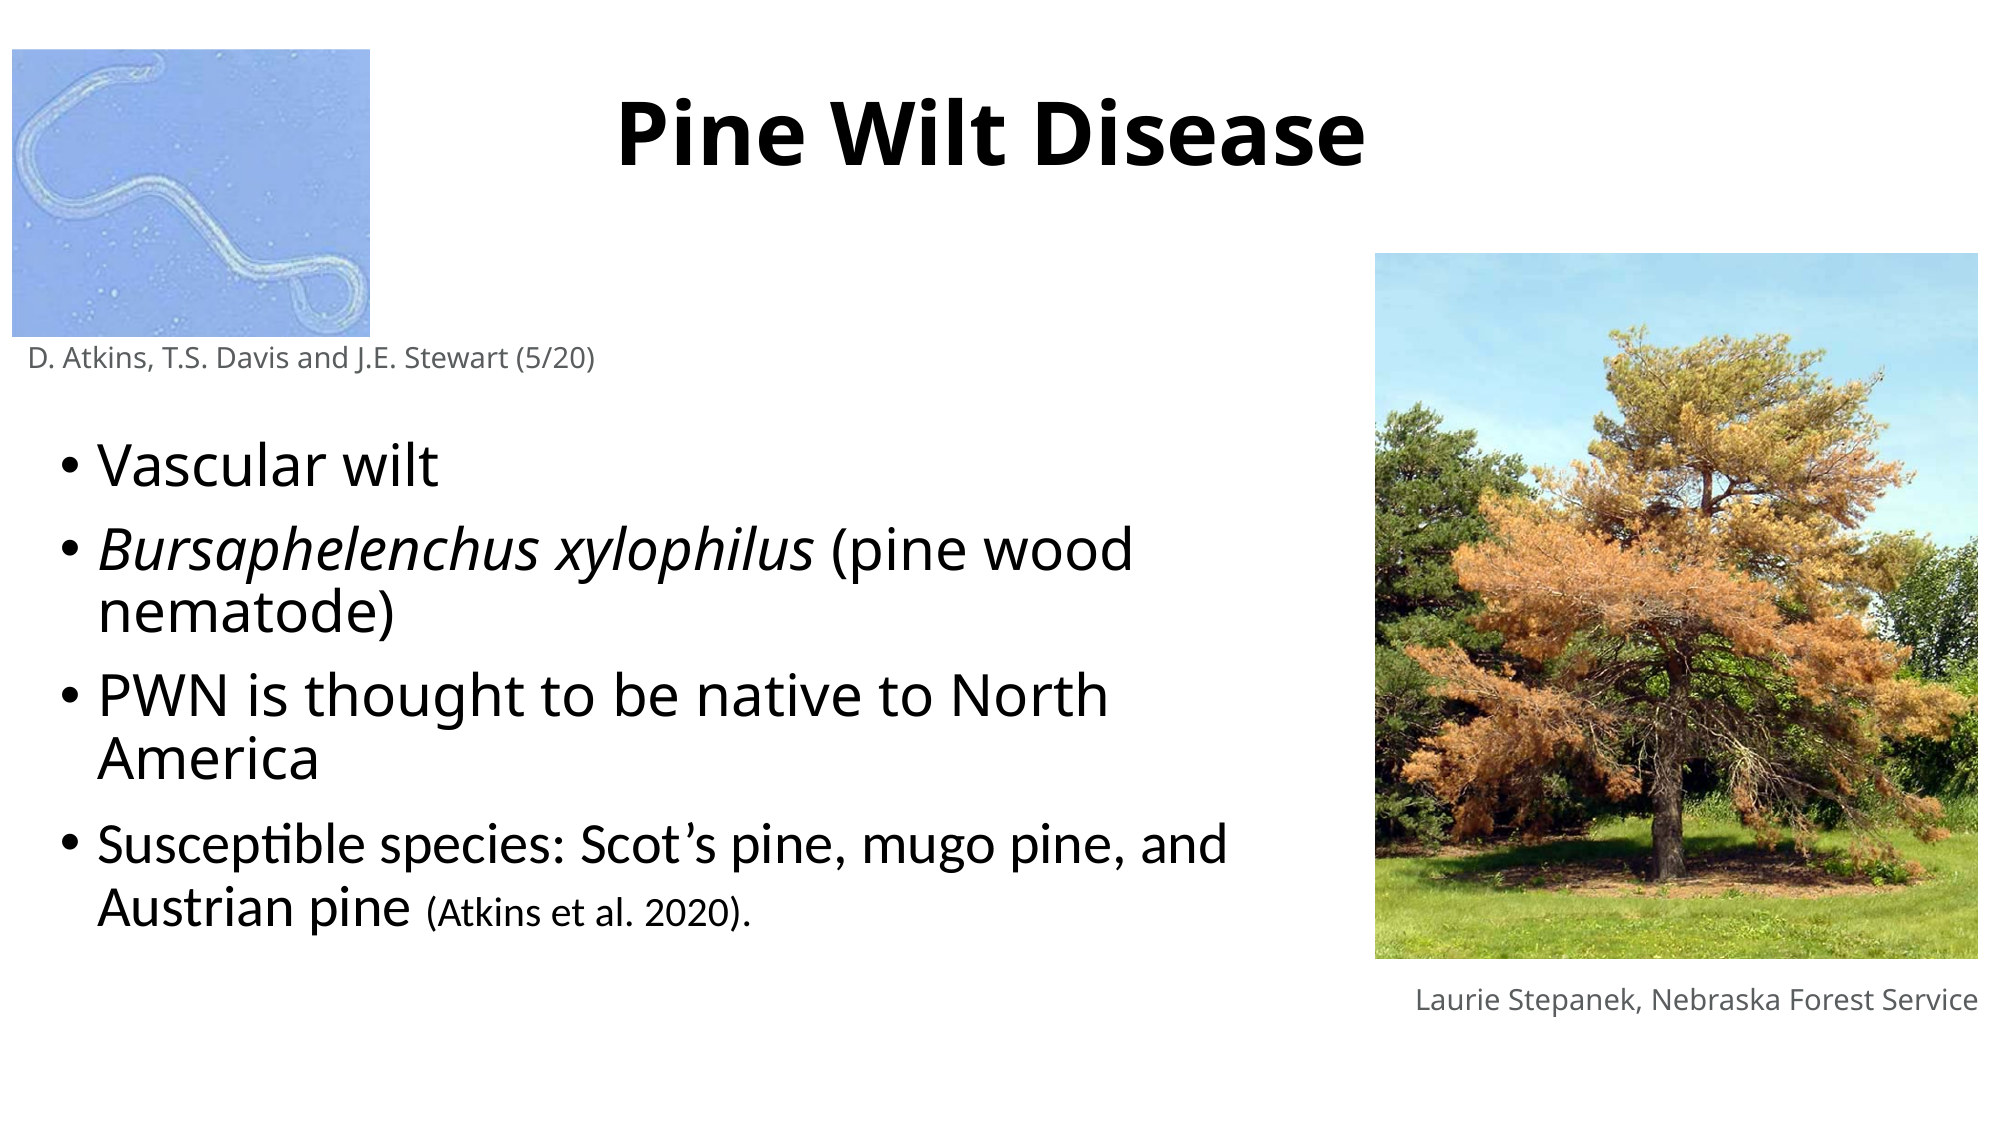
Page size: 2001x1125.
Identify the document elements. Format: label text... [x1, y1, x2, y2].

title Pine Wilt Disease [191, 2, 1793, 193]
picture [1375, 252, 1978, 959]
text_box Laurie Stepanek, Nebraska Forest Service [1400, 973, 2000, 1024]
picture [11, 47, 371, 337]
text_box D. Atkins, T.S. Davis and J.E. Stewart (5/20) [12, 332, 702, 382]
list Vascular wilt Bursaphelenchus xylophilus (pine wood nematode) PWN is thought to be native to North America Susceptible species: Scot’s pine, mugo pine, and Austrian pine (Atkins et al. 2020). [44, 428, 1360, 1125]
